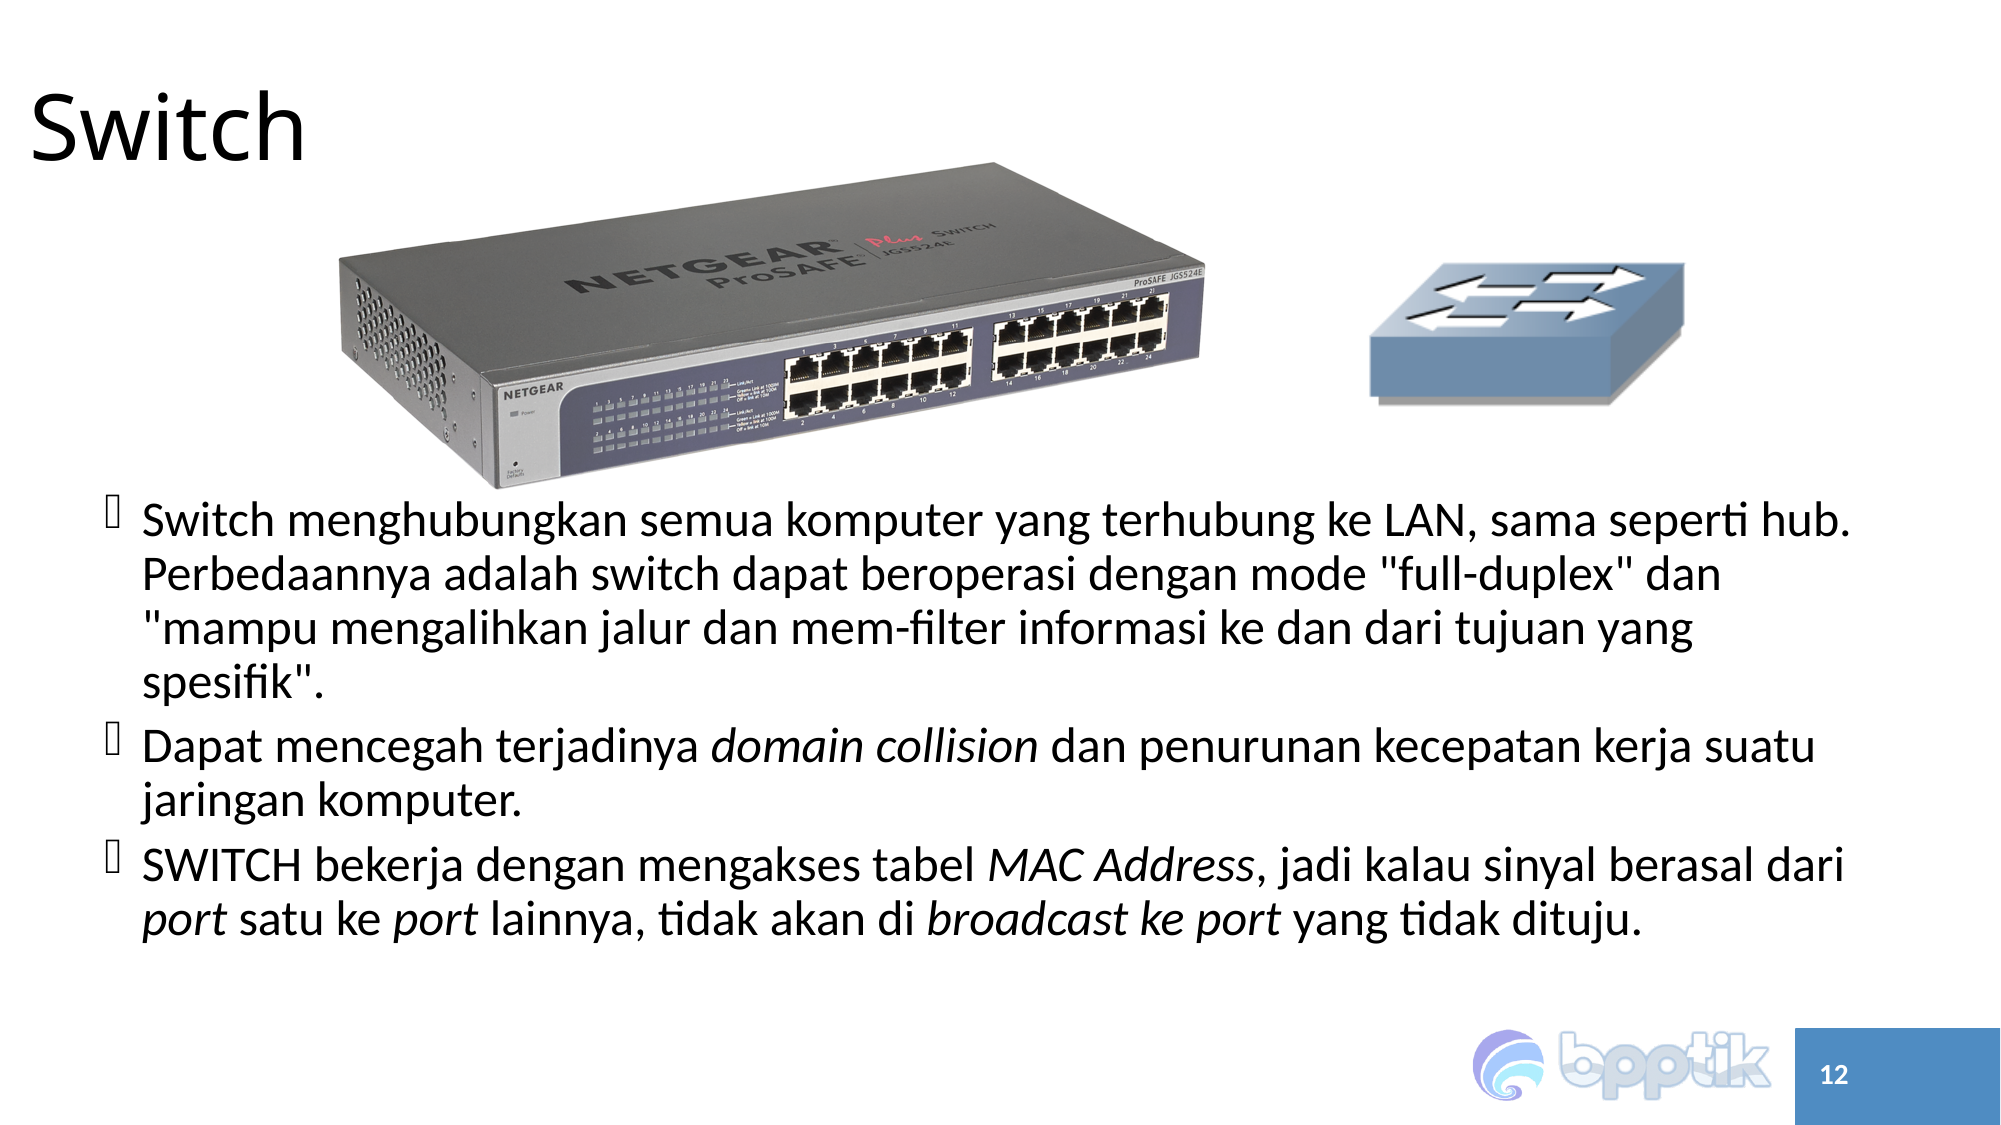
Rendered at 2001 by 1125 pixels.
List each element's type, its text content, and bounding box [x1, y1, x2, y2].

list Switch menghubungkan semua komputer yang terhubung ke LAN, sama seperti hub. Perbedaannya adalah switch dapat beroperasi dengan mode "full-duplex" dan "mampu mengalihkan jalur dan mem-filter informasi ke dan dari tujuan yang spesifik". Dapat mencegah terjadinya domain collision dan penurunan kecepatan kerja suatu jaringan komputer. SWITCH bekerja dengan mengakses tabel MAC Address, jadi kalau sinyal berasal dari port satu ke port lainnya, tidak akan di broadcast ke port yang tidak dituju. [14, 415, 1898, 1125]
picture [299, 40, 1249, 645]
title Switch [14, 9, 1590, 253]
picture [1357, 252, 1691, 416]
